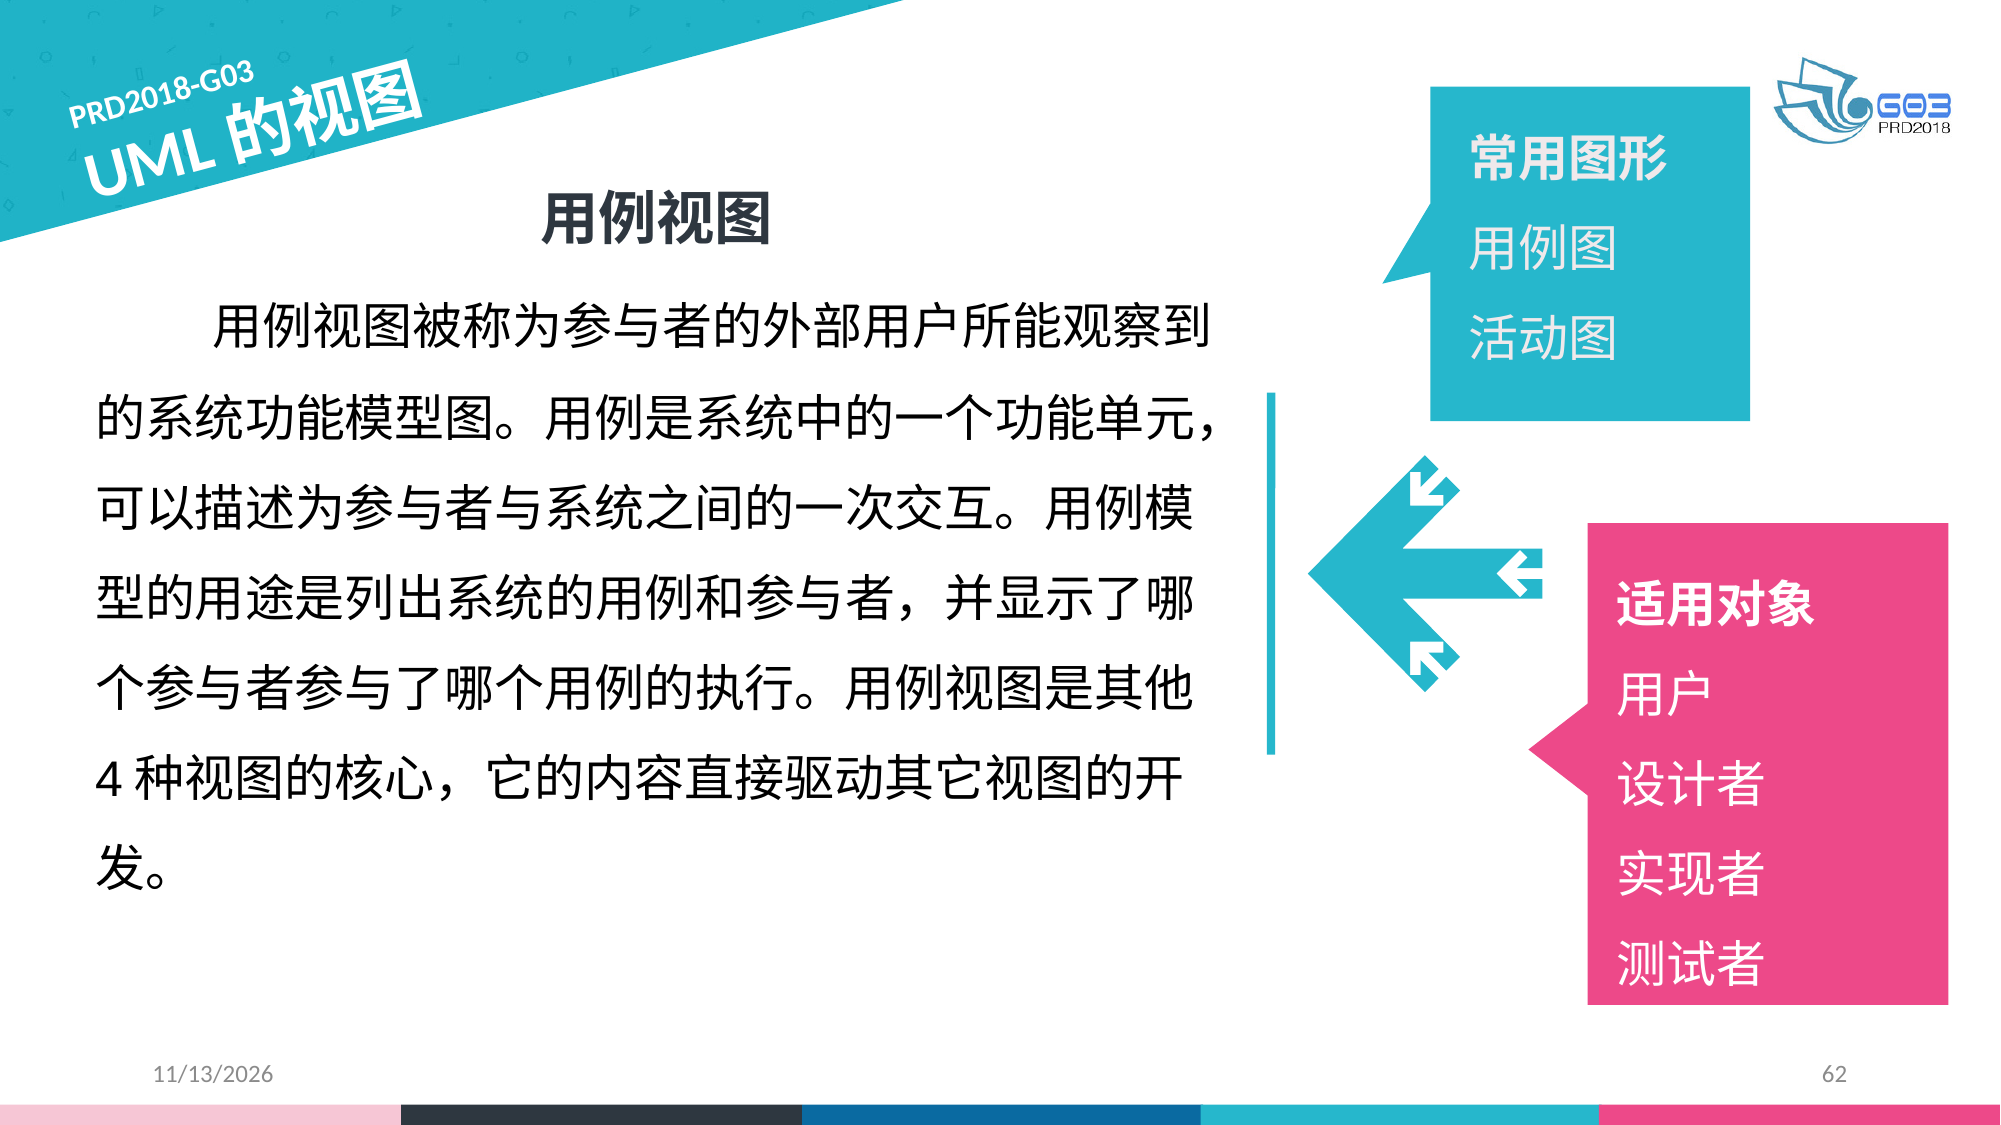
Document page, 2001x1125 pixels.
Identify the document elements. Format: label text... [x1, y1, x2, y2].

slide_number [137, 1042, 588, 1103]
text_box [1528, 523, 1949, 1005]
text_box PRD2018-G03 UML的视图 [48, 0, 446, 224]
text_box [0, 1104, 2000, 1125]
text_box [0, 0, 391, 243]
slide_number 62 [1412, 1042, 1863, 1103]
picture [1758, 2, 1967, 210]
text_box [1382, 86, 1751, 421]
text_box [413, 0, 904, 123]
text_box 用例视图 用例视图被称为参与者的外部用户所能观察到的系统功能模型图。用例是系统中的一个功能单元，可以描述为参与者与系统之间的一次交互。用例模型的用途是列出系统的用例和参与者，并显示了哪个参与者参与了哪个用例的执行。用例视图是其他4种视图的核心，它的内容直接驱动其它视图的开发。 [80, 138, 1233, 904]
text_box [1307, 455, 1528, 693]
